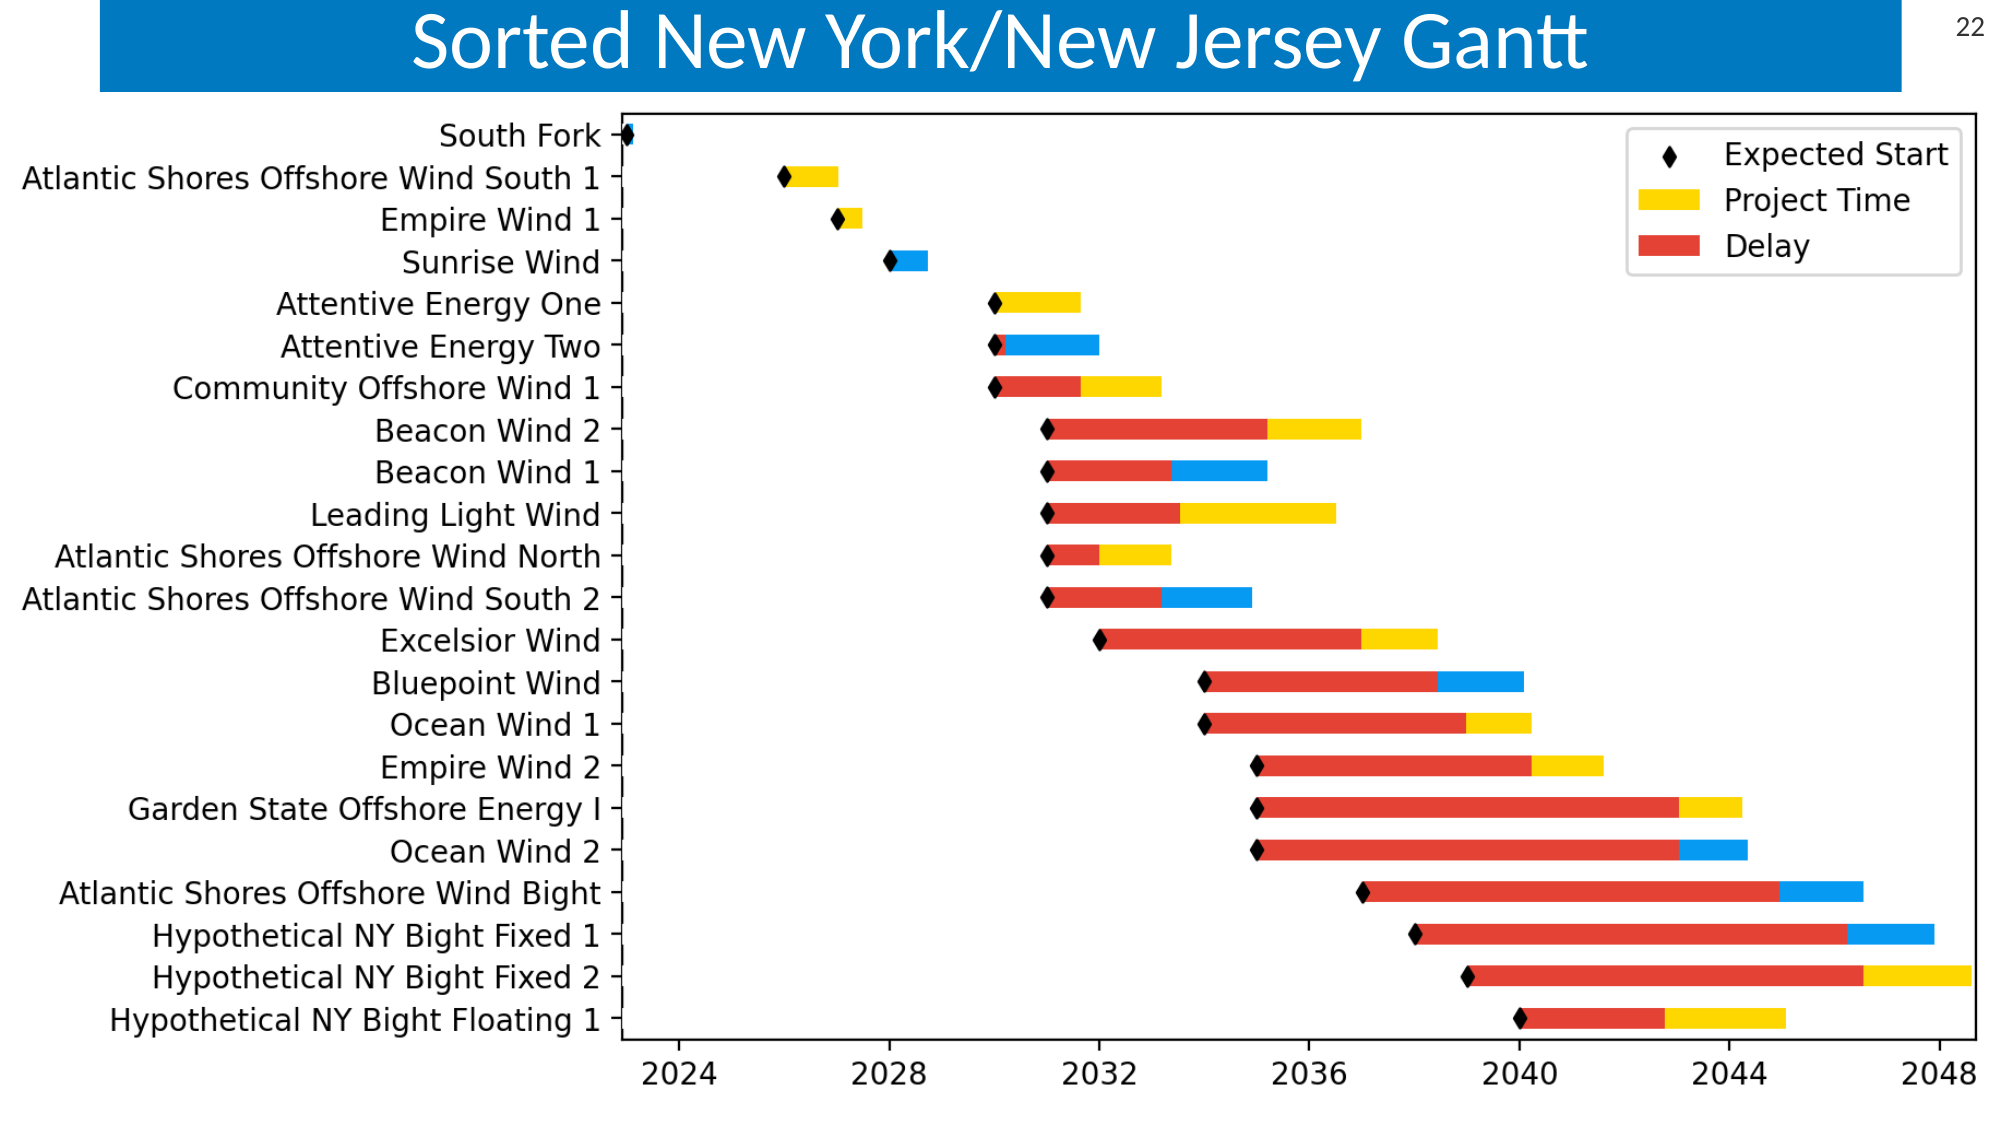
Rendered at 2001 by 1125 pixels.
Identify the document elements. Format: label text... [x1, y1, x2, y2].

picture [0, 92, 2000, 1113]
title Sorted New York/New Jersey Gantt [99, 0, 1902, 90]
